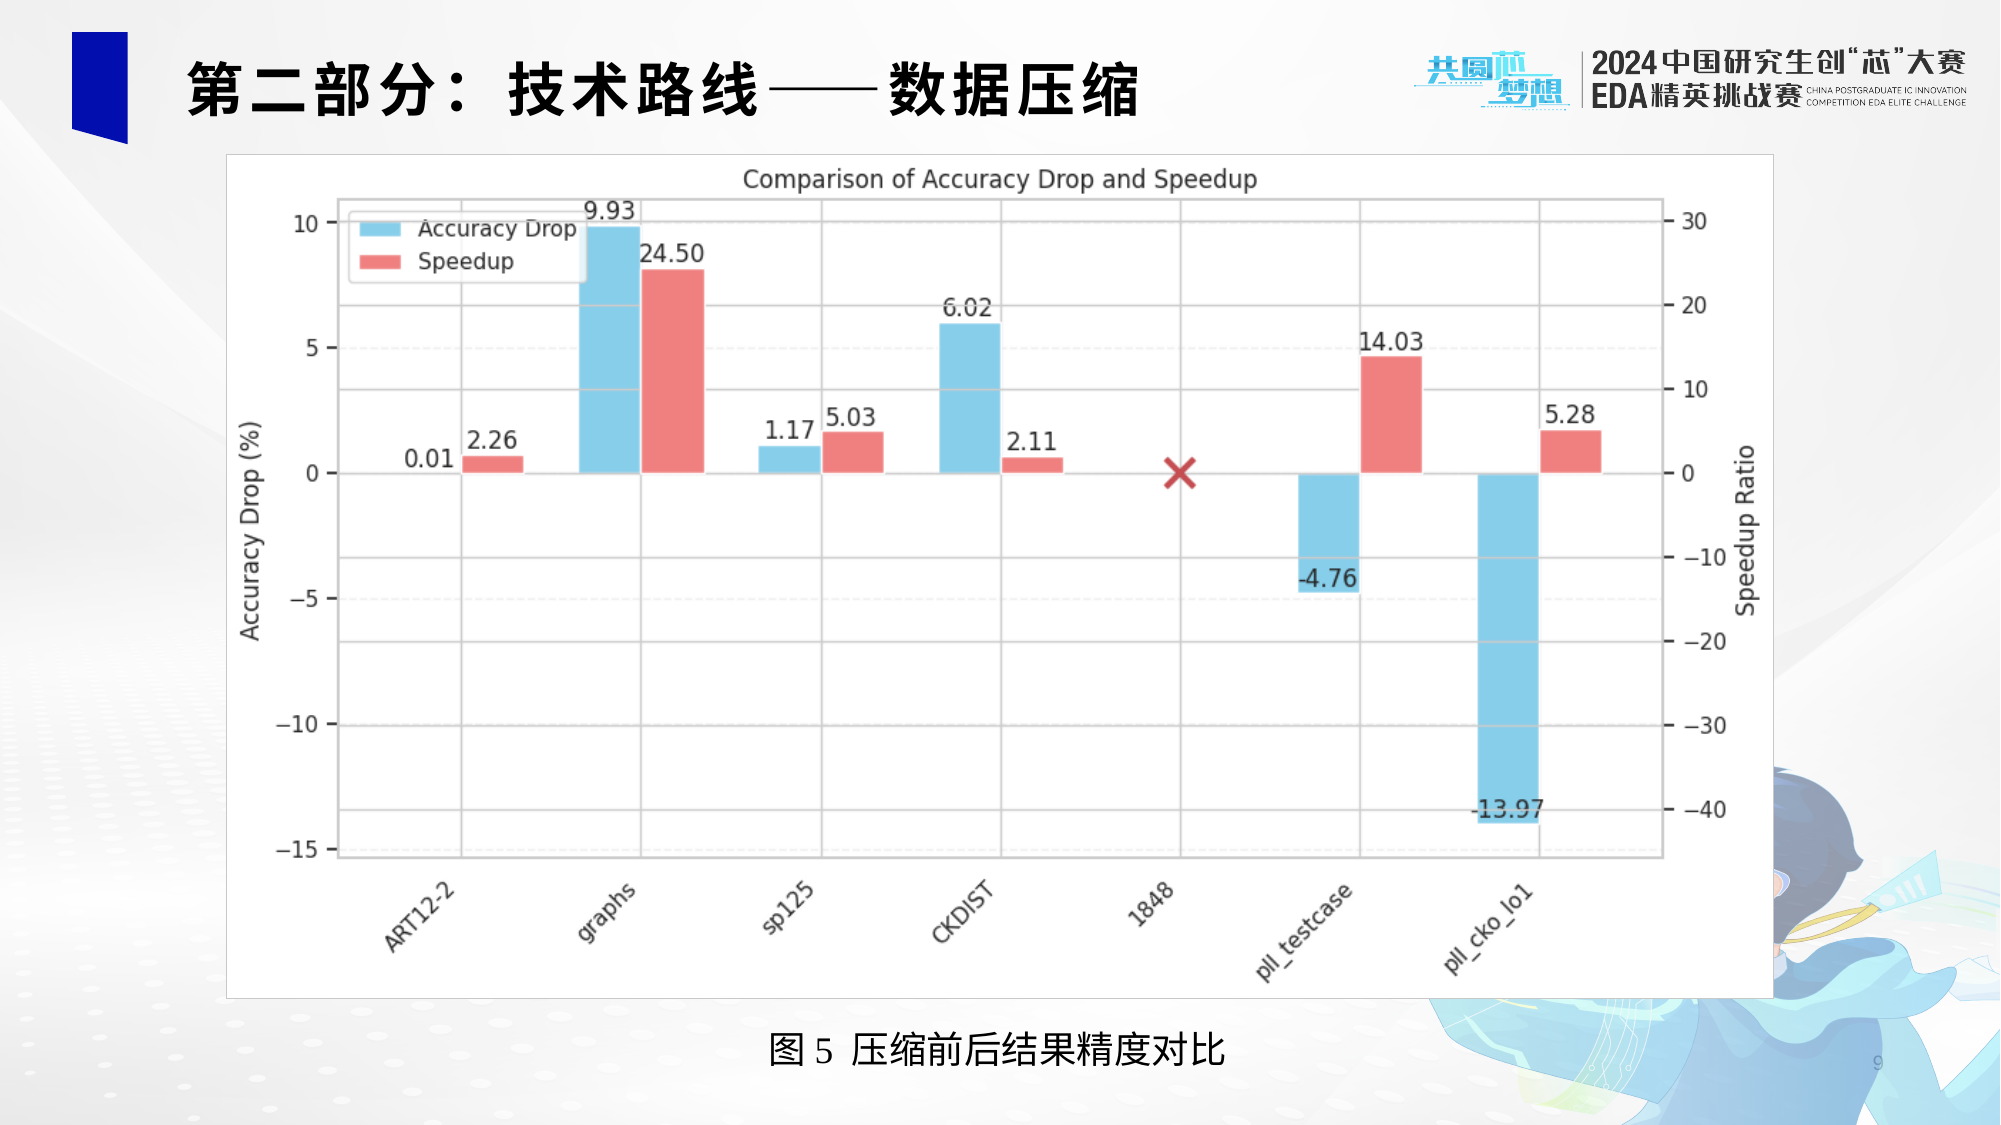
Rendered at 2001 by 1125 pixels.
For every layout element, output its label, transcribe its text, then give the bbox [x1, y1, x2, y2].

text_box 第二部分：技术路线——数据压缩 [170, 45, 1265, 200]
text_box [226, 154, 1774, 1081]
slide_number 9 [1456, 1035, 1900, 1088]
table_cell 0.019159457 [1205, 513, 2000, 1125]
picture [1414, 44, 1968, 121]
